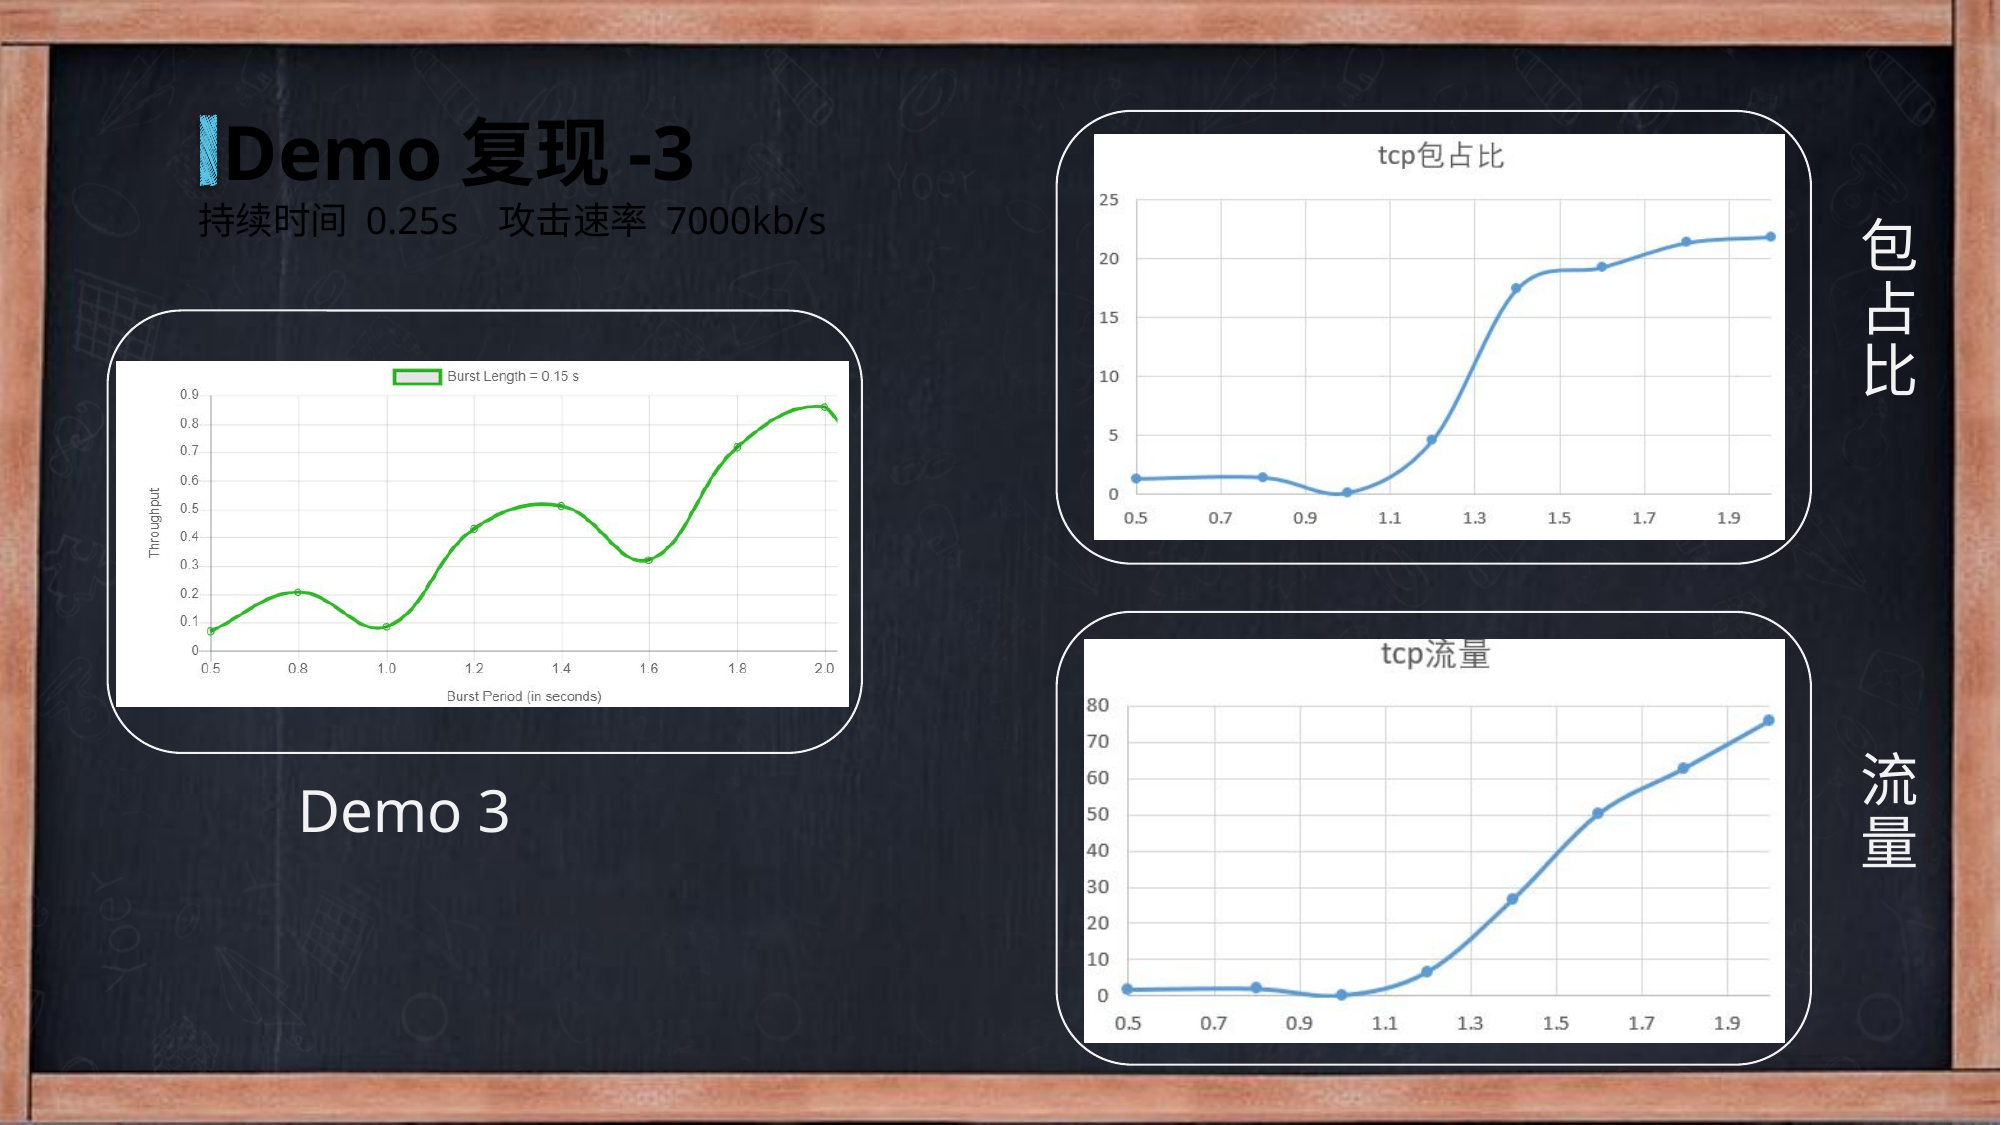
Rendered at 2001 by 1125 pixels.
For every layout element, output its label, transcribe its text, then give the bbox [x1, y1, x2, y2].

text_box [1055, 109, 1812, 565]
text_box [198, 113, 218, 186]
text_box 持续时间 0.25s 攻击速率 7000kb/s [183, 189, 964, 250]
picture [0, 0, 2000, 1125]
text_box Demo 3 [282, 774, 687, 852]
text_box Demo复现-3 [207, 97, 711, 189]
text_box [1055, 610, 1812, 1066]
text_box 流量 [1845, 735, 1924, 892]
text_box [106, 309, 863, 754]
text_box 包占比 [1845, 200, 1924, 421]
